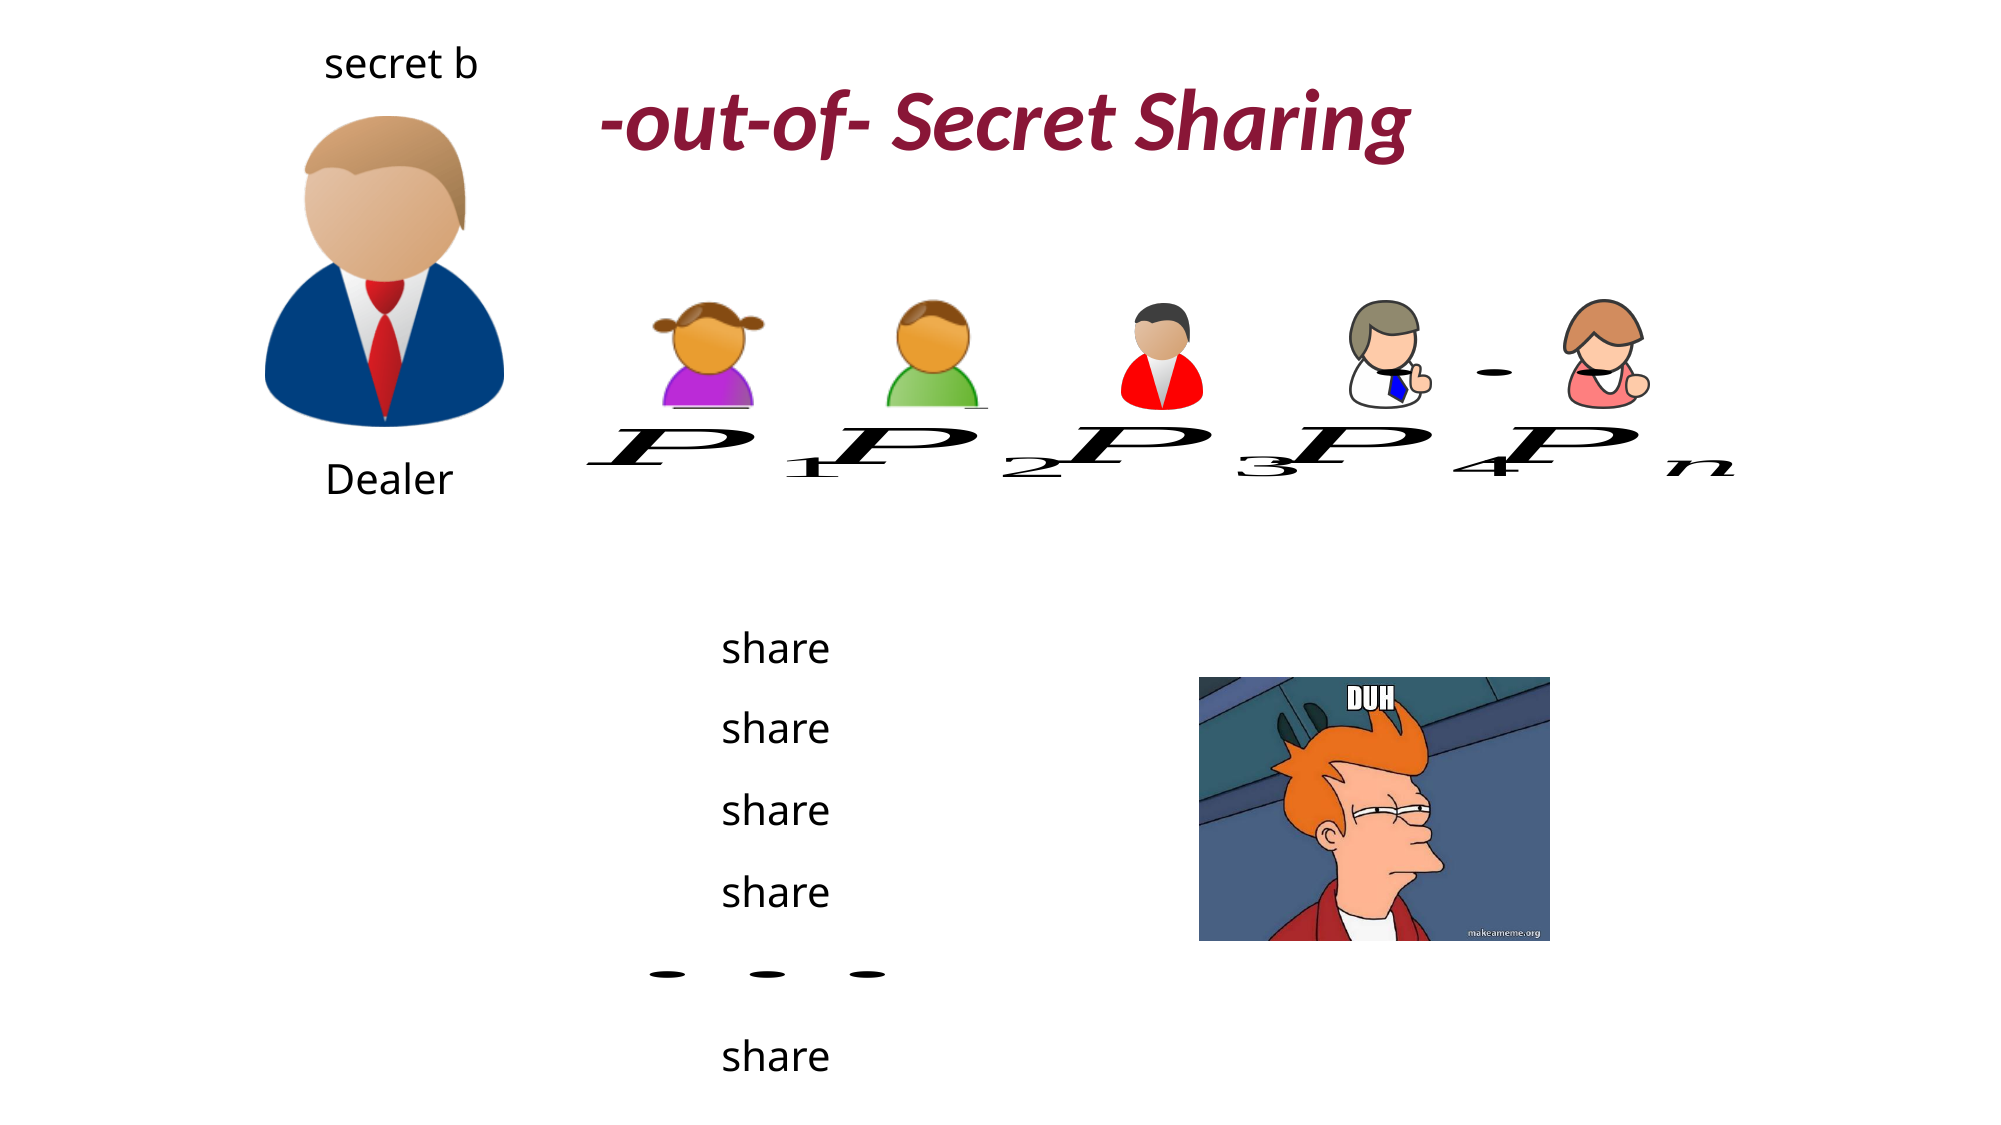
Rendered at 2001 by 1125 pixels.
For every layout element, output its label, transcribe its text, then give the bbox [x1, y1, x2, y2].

picture [633, 292, 776, 410]
picture [881, 298, 989, 410]
picture [1121, 303, 1203, 410]
picture [1198, 677, 1551, 941]
picture [265, 115, 504, 428]
picture [1563, 298, 1651, 410]
picture [1348, 300, 1432, 410]
text_box Dealer [253, 446, 526, 509]
